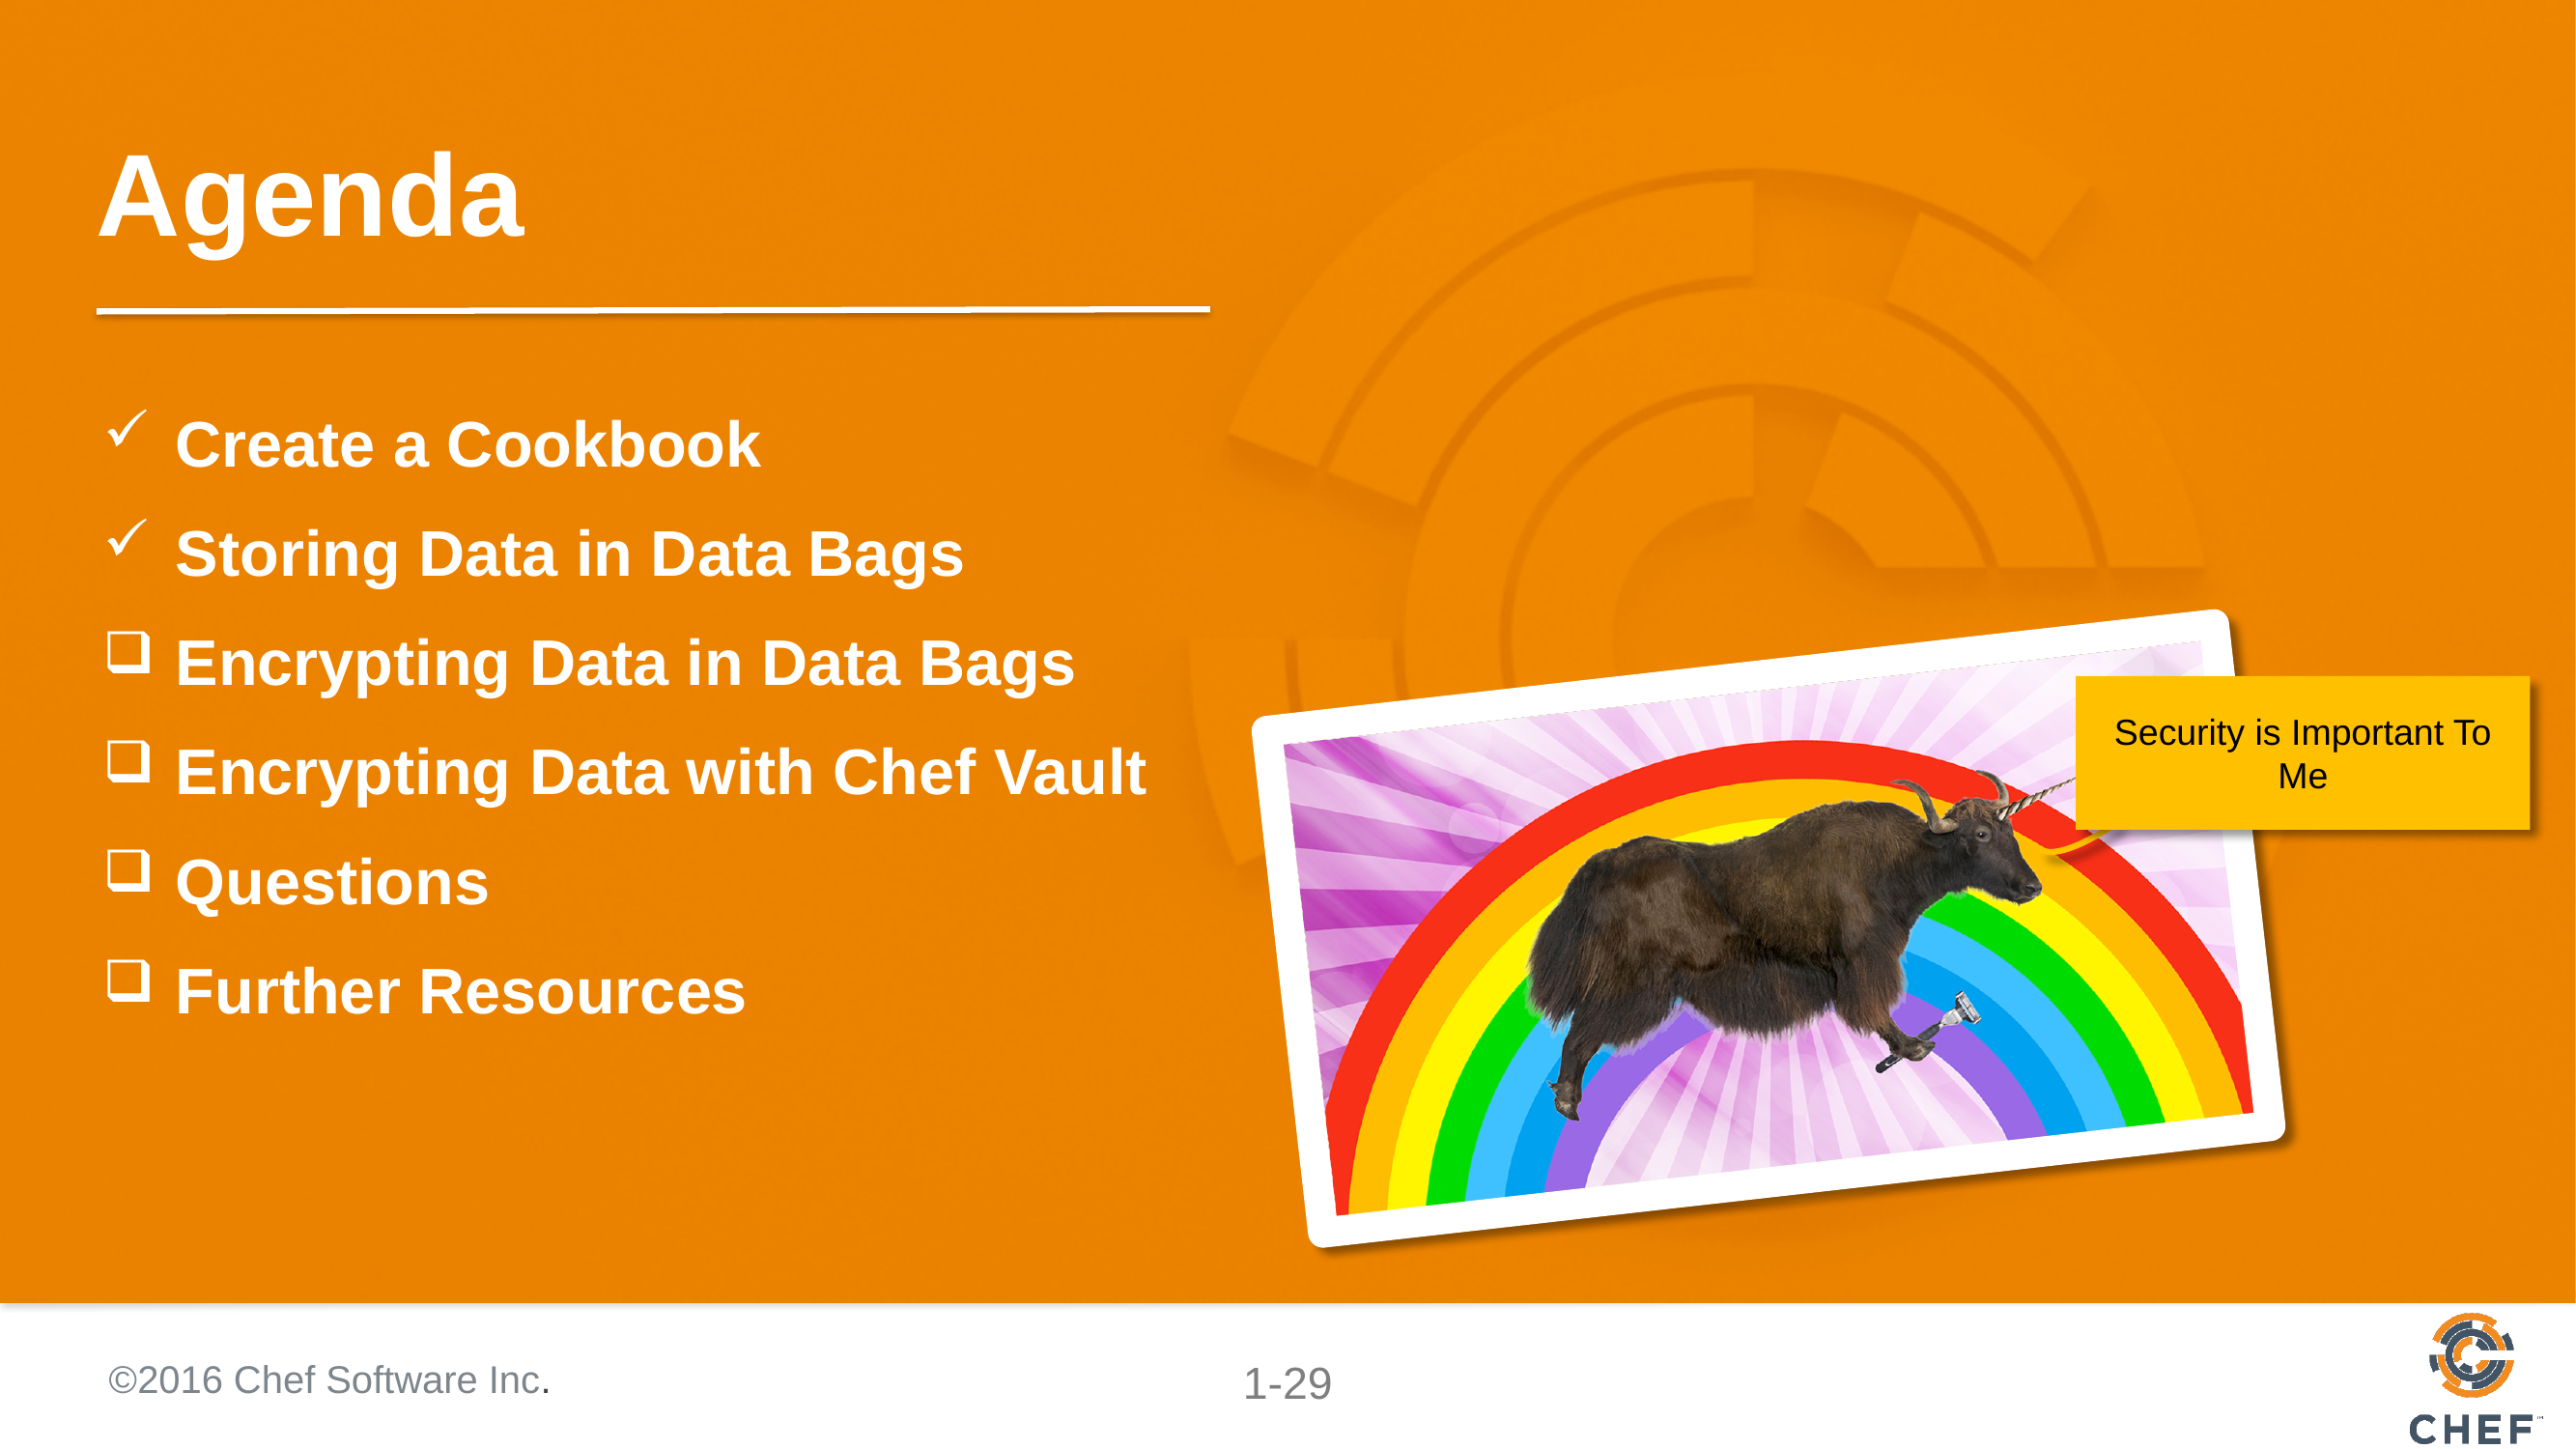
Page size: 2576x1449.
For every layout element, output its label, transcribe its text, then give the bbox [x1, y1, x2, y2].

list Create a Cookbook Storing Data in Data Bags Encrypting Data in Data Bags Encrypting Data with Chef Vault Questions Further Resources [102, 402, 1210, 1142]
text_box Security is Important To Me [2075, 675, 2531, 831]
picture [0, 0, 2576, 1449]
title Agenda [96, 135, 1210, 268]
